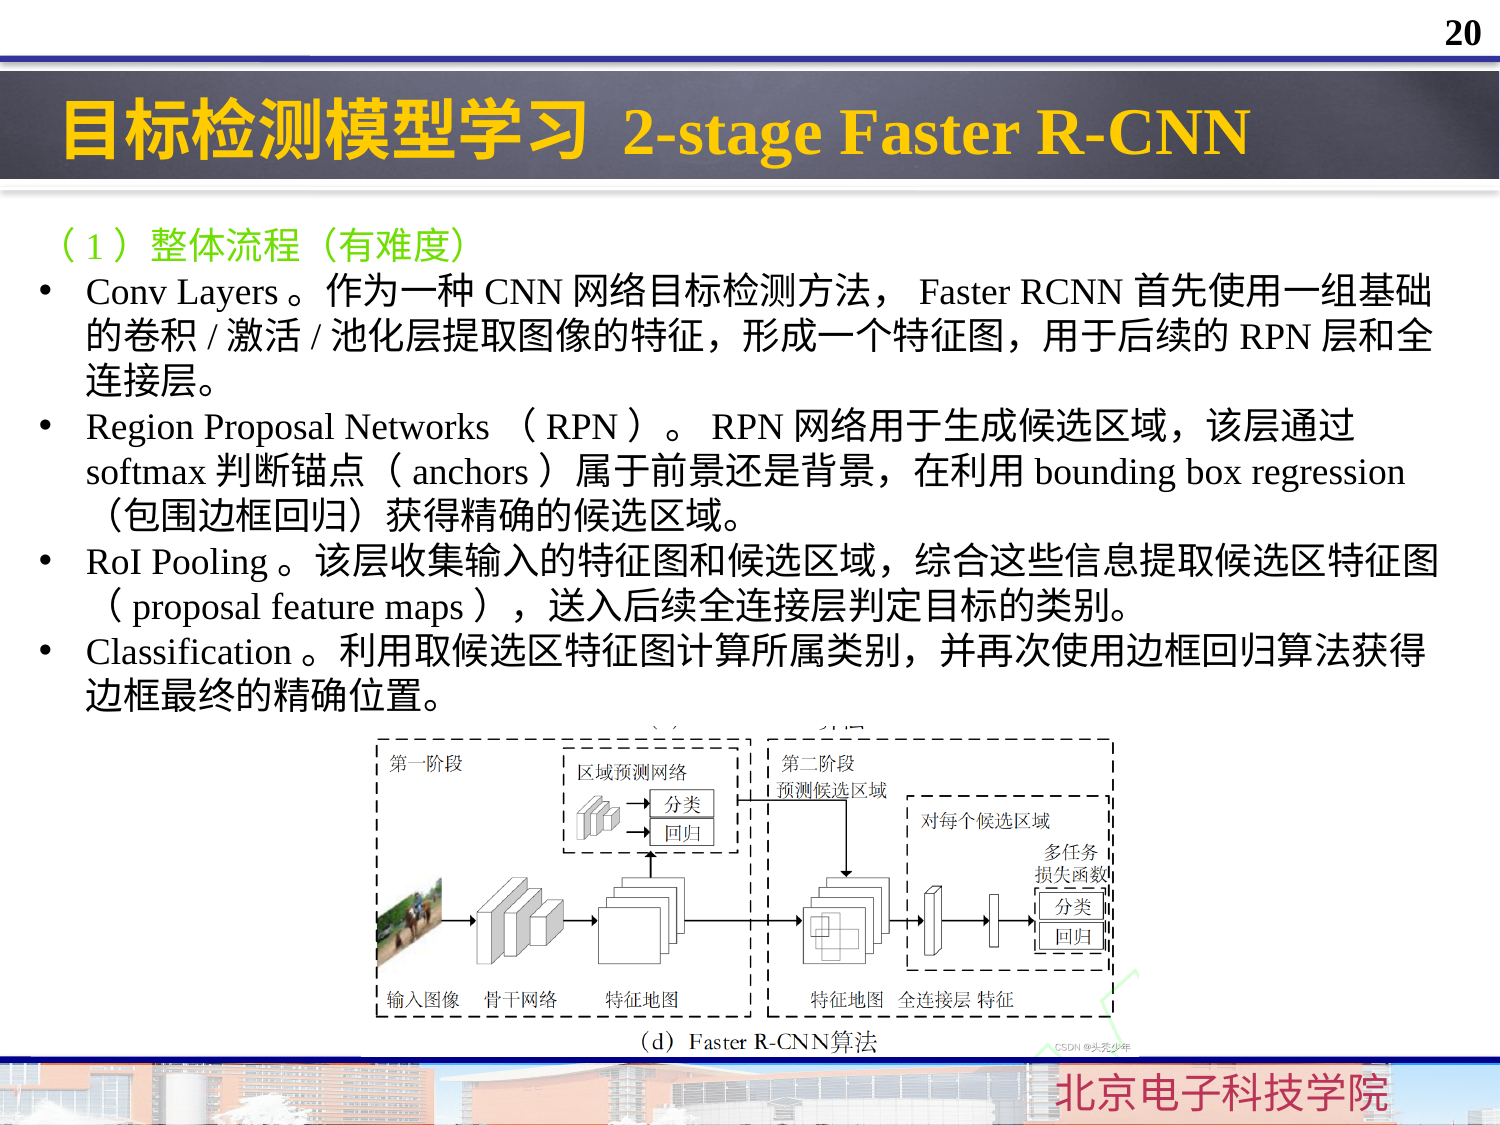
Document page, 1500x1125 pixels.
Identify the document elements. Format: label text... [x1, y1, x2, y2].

text_box 目标检测模型学习 2-stage Faster R-CNN [42, 75, 1458, 180]
slide_number 20 [1317, 0, 1498, 54]
text_box （1）整体流程（有难度） Conv Layers。作为一种CNN网络目标检测方法，Faster RCNN首先使用一组基础的卷积/激活/池化层提取图像的特征，形成一个特征图，用于后续的RPN层和全连接层。 Region Proposal Networks（RPN）。RPN网络用于生成候选区域，该层通过softmax判断锚点（anchors）属于前景还是背景，在利用bounding box regression（包围边框回归）获得精确的候选区域。 RoI Pooling。该层收集输入的特征图和候选区域，综合这些信息提取候选区特征图（proposal feature maps），送入后续全连接层判定目标的类别。 Classification。利用取候选区特征图计算所属类别，并再次使用边框回归算法获得边框最终的精确位置。 [24, 214, 1476, 725]
picture [361, 726, 1139, 1057]
